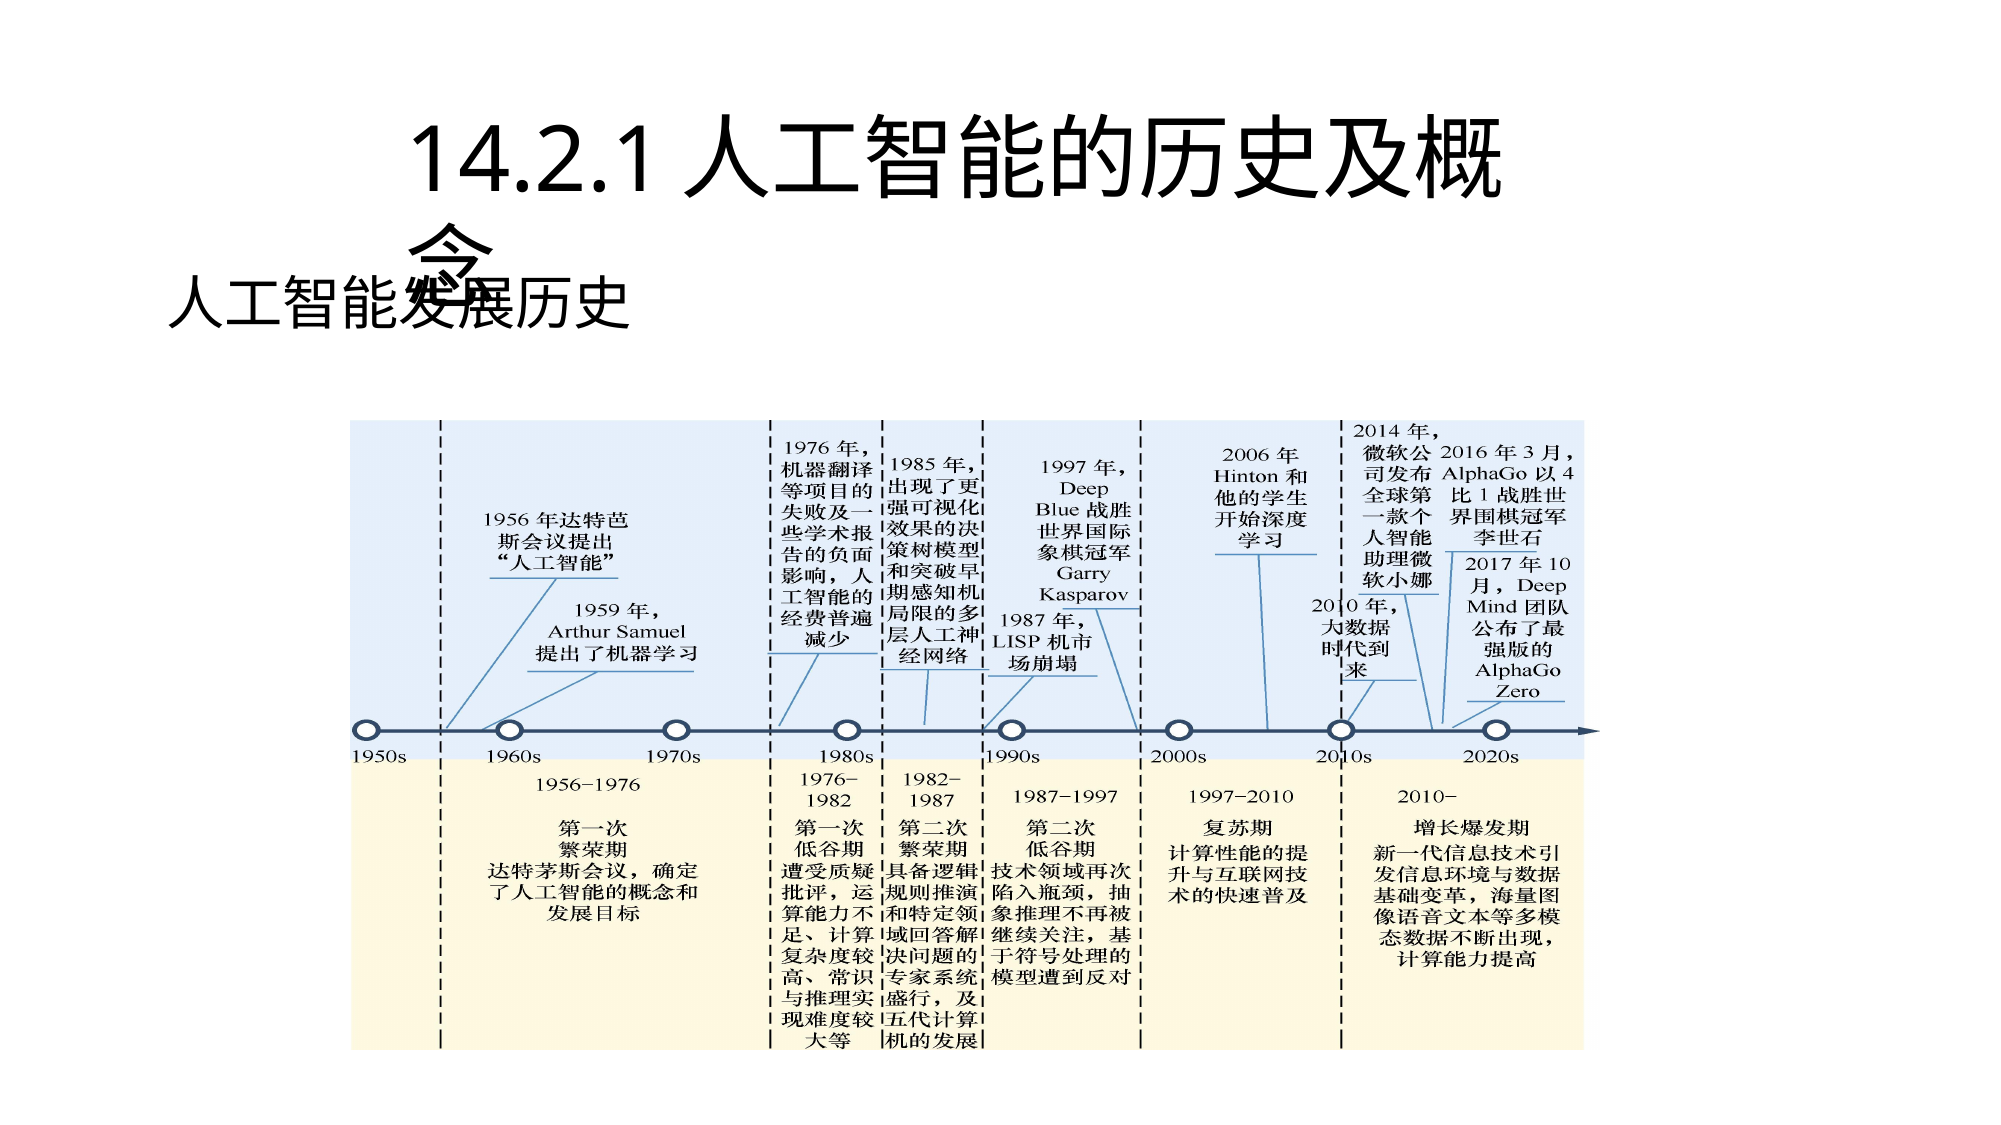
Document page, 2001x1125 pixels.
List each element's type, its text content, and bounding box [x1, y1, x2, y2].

text_box 人工智能发展历史 [163, 264, 635, 337]
text_box [350, 420, 1600, 1050]
text_box 14.2.1 人工智能的历史及概念 [403, 97, 1597, 320]
